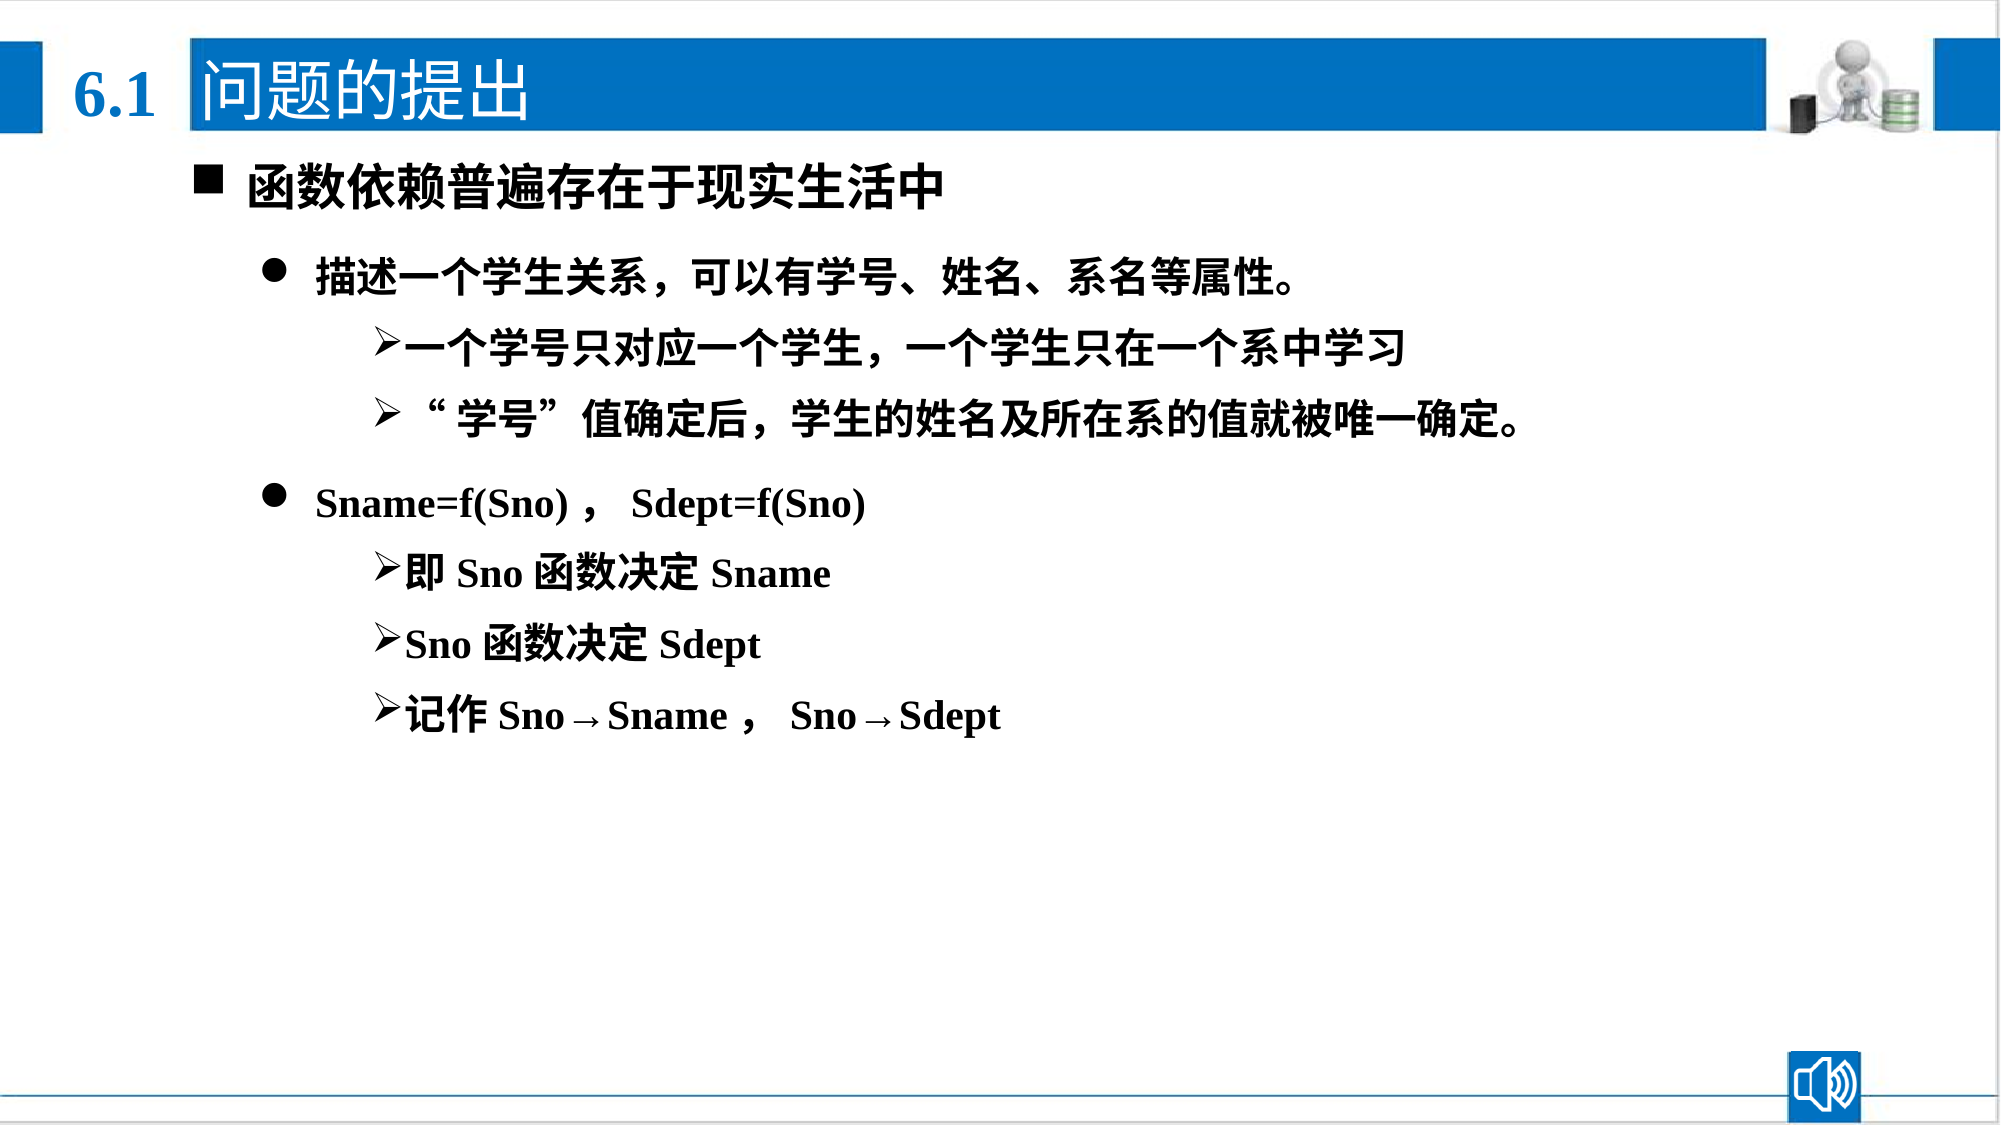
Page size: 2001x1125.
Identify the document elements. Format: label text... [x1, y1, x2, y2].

text_box 6.1 [59, 42, 174, 138]
text_box Sname=f(Sno)，Sdept=f(Sno) 即Sno函数决定Sname Sno函数决定Sdept 记作Sno→Sname，Sno→Sdept [244, 468, 1756, 746]
text_box 问题的提出 [185, 41, 646, 136]
text_box 函数依赖普遍存在于现实生活中 [174, 148, 1331, 224]
text_box 描述一个学生关系，可以有学号、姓名、系名等属性。 一个学号只对应一个学生，一个学生只在一个系中学习 “学号”值确定后，学生的姓名及所在系的值就被唯一确定。 [244, 243, 1756, 451]
picture [0, 0, 2001, 1125]
